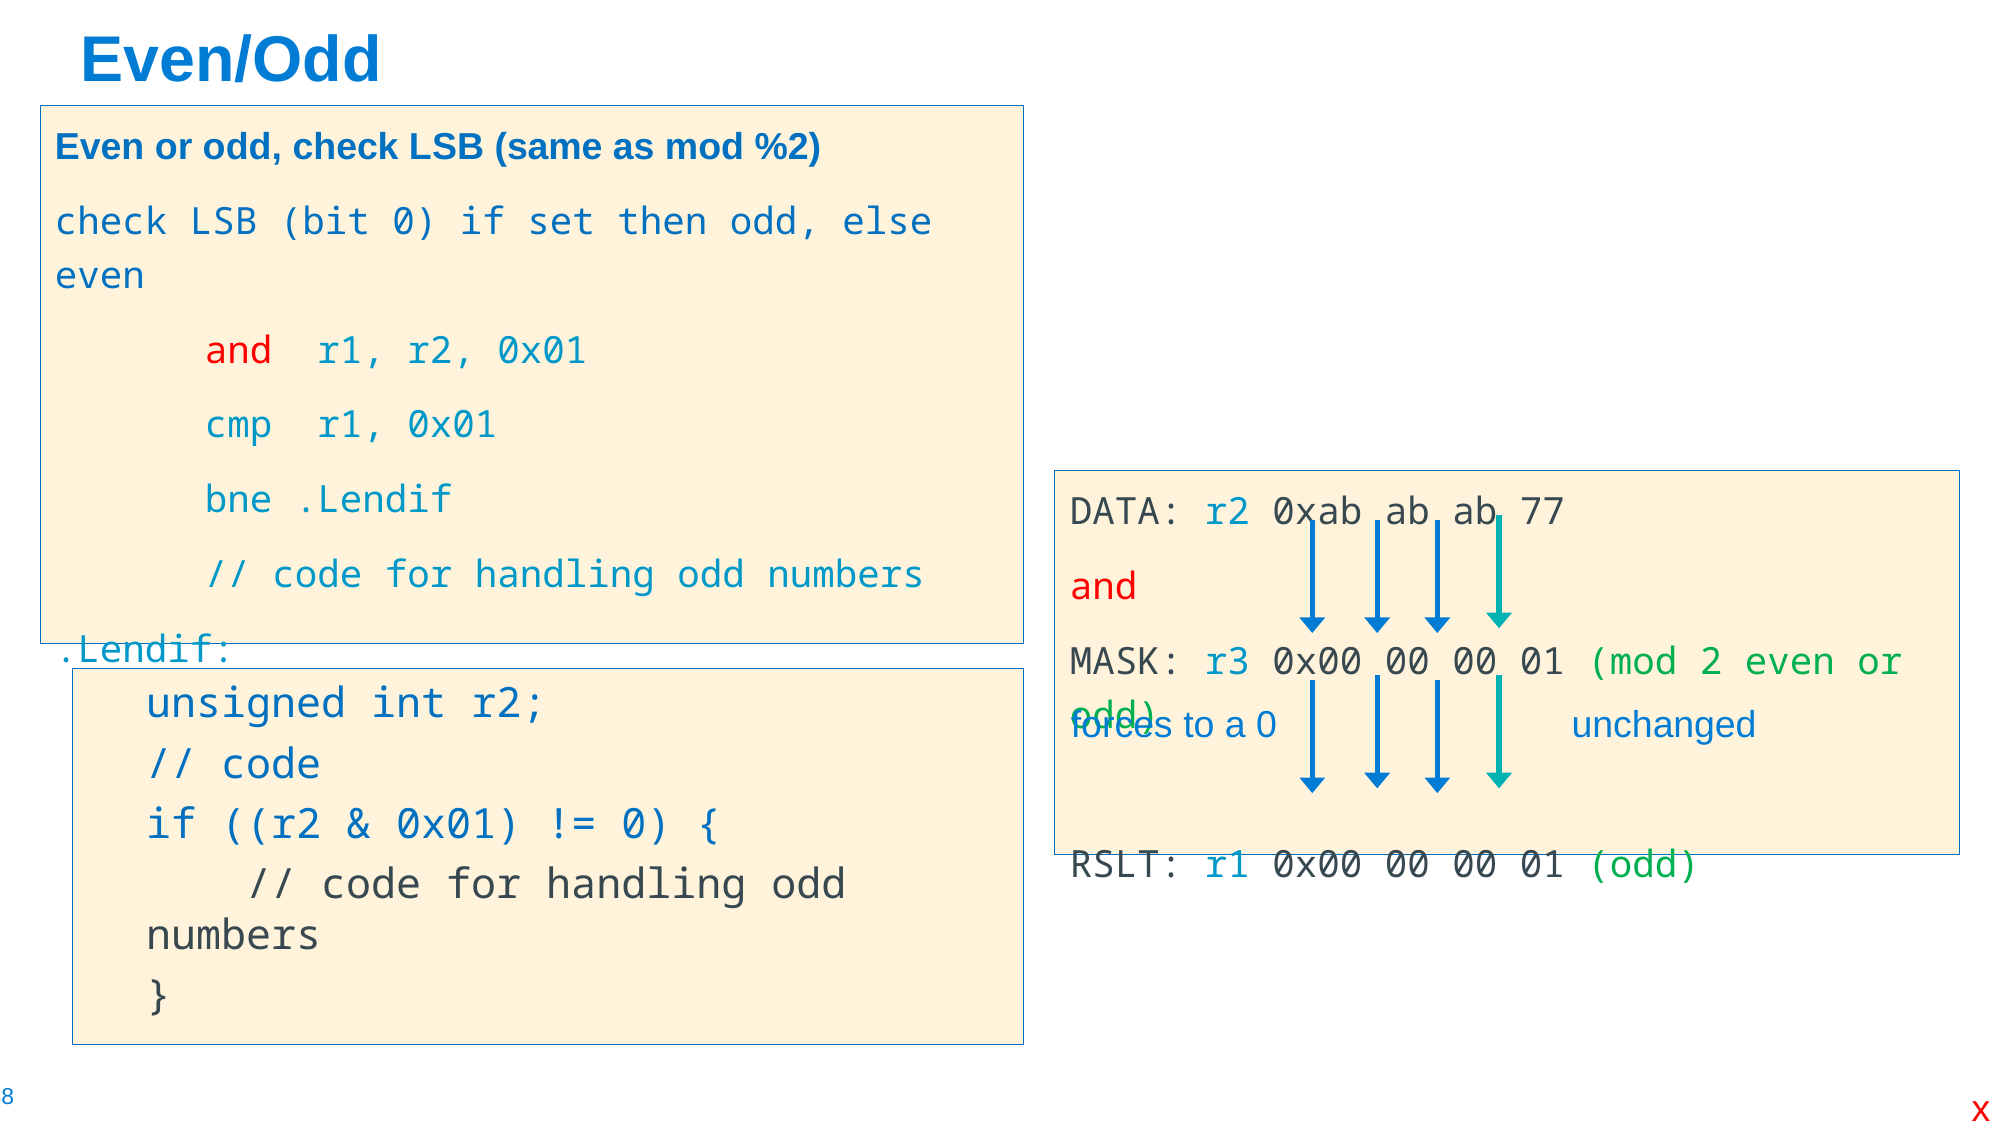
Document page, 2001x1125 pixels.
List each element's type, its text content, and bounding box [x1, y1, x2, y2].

text_box unsigned int r2; // code if ((r2 & 0x01) != 0) { // code for handling odd numbers } [72, 668, 1024, 1045]
text_box Even or odd, check LSB (same as mod %2) check LSB (bit 0) if set then odd, else even and r1, r2, 0x01 cmp r1, 0x01 bne .Lendif // code for handling odd numbers .Lendif: [40, 105, 1024, 644]
title Even/Odd [65, 16, 1363, 103]
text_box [1054, 470, 1960, 855]
text_box x [1956, 1076, 2000, 1125]
